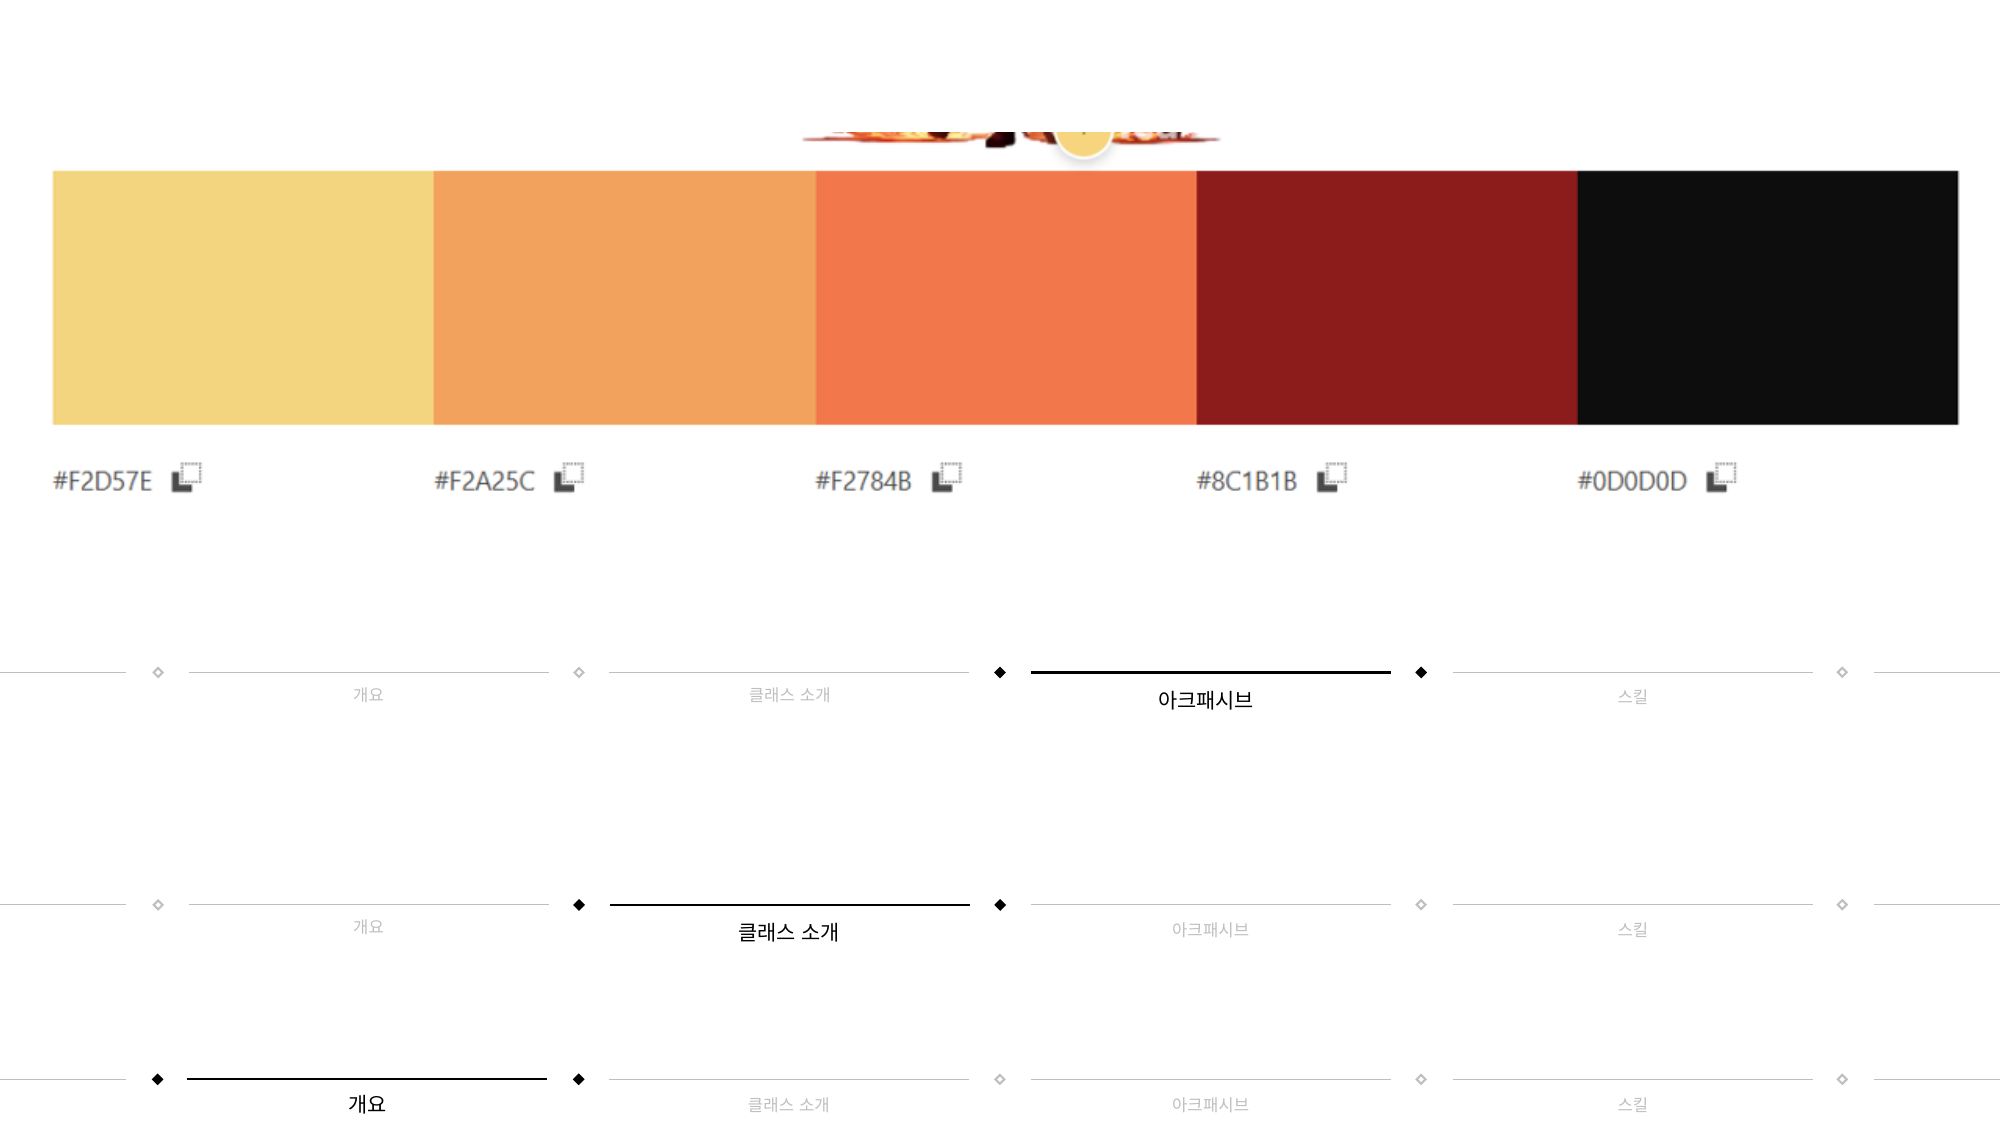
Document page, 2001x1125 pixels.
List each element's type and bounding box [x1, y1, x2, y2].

text_box [0, 1074, 2000, 1125]
text_box [0, 667, 2000, 721]
picture [3, 132, 2000, 563]
text_box [0, 899, 2000, 954]
